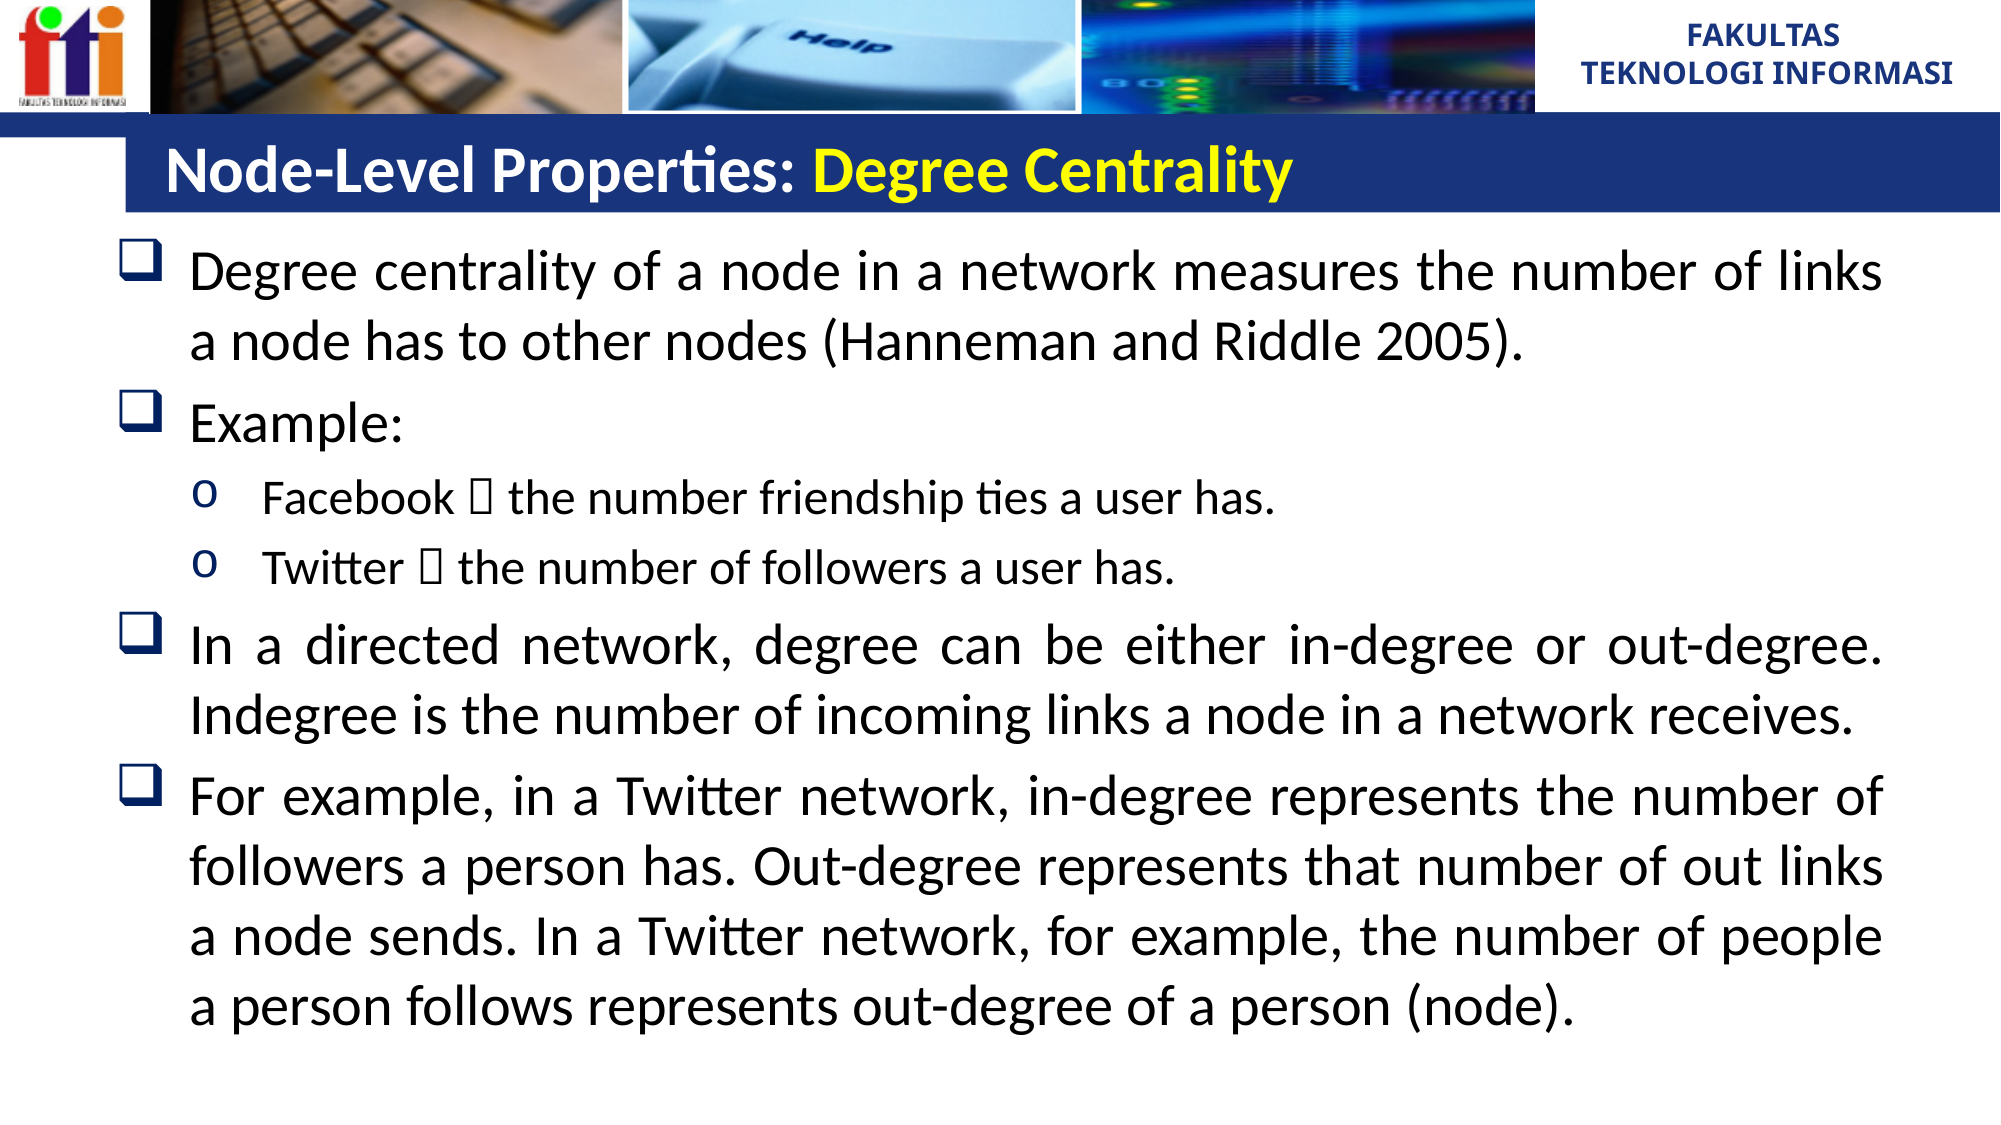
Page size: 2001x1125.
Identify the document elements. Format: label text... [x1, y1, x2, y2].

picture [19, 6, 126, 106]
list Degree centrality of a node in a network measures the number of links a node has to other nodes (Hanneman and Riddle 2005). Example: Facebook  the number friendship ties a user has. Twitter  the number of followers a user has. In a directed network, degree can be either in-degree or out-degree. Indegree is the number of incoming links a node in a network receives. For example, in a Twitter network, in-degree represents the number of followers a person has. Out-degree represents that number of out links a node sends. In a Twitter network, for example, the number of people a person follows represents out-degree of a person (node). [99, 224, 1901, 1038]
picture [149, 0, 1535, 114]
title Node-Level Properties: Degree Centrality [149, 119, 1934, 213]
